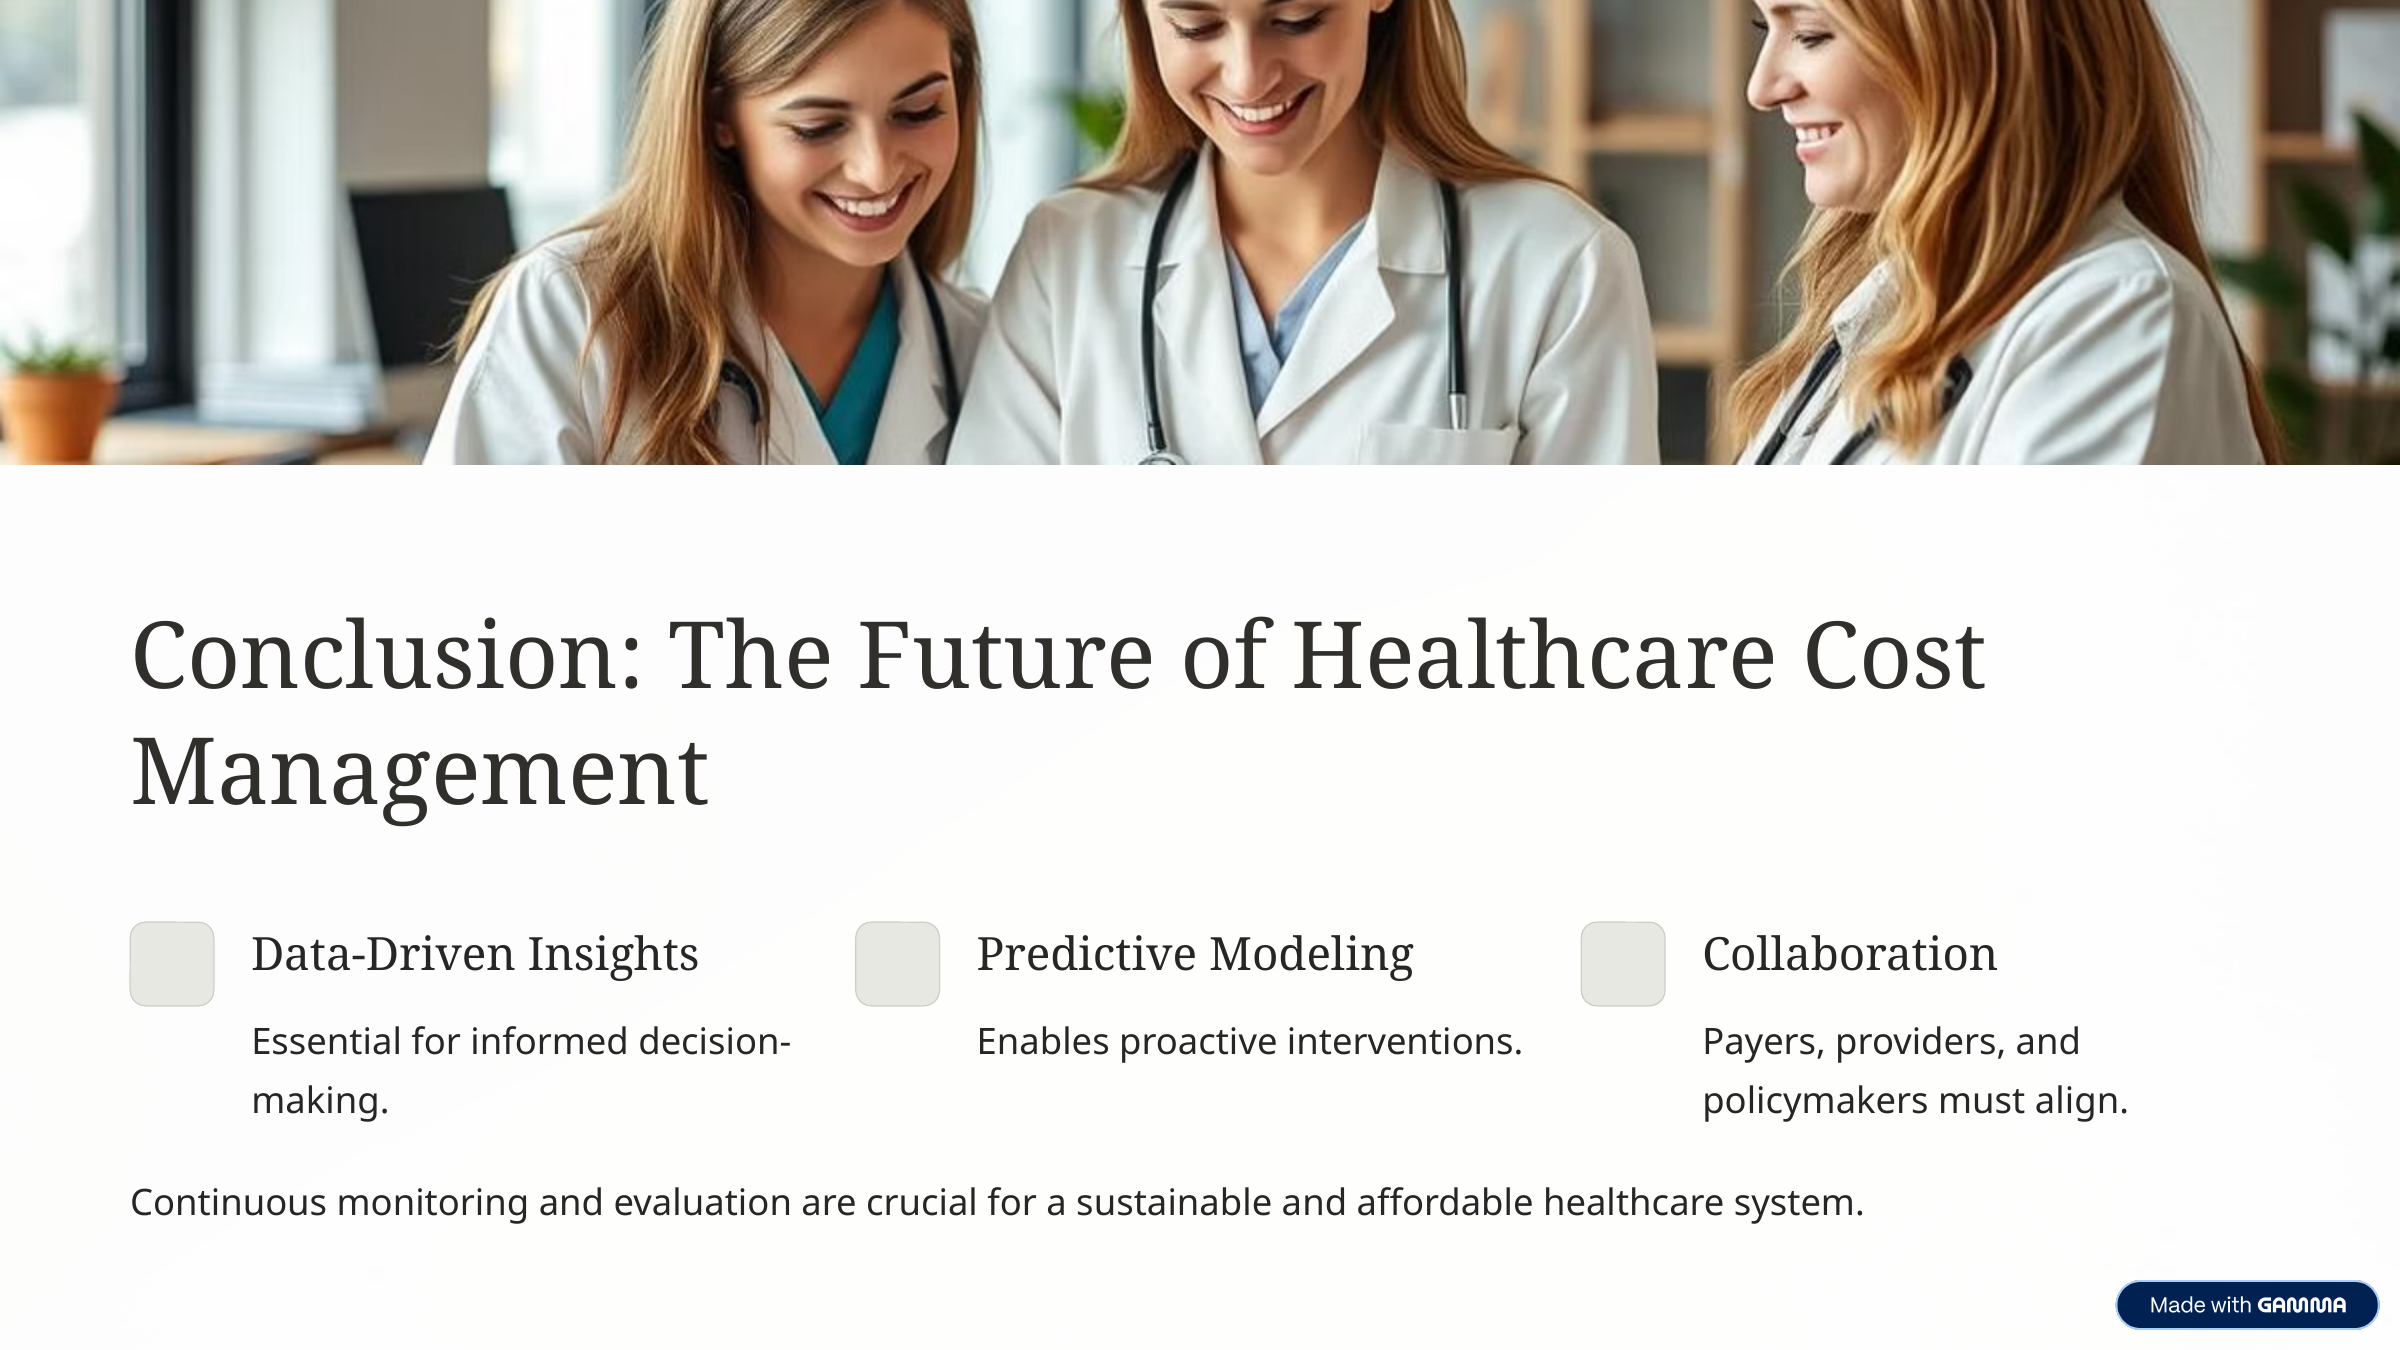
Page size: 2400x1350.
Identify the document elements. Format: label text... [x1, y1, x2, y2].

picture [0, 0, 2400, 466]
text_box Continuous monitoring and evaluation are crucial for a sustainable and affordable healthcare system. [130, 1163, 2270, 1223]
text_box [1581, 922, 1666, 1006]
text_box Enables proactive interventions. [976, 1002, 1545, 1063]
picture [2106, 1271, 2389, 1339]
text_box Payers, providers, and policymakers must align. [1702, 1002, 2270, 1122]
text_box Data-Driven Insights [251, 922, 717, 981]
text_box Collaboration [1702, 922, 2168, 981]
text_box Conclusion: The Future of Healthcare Cost Management [130, 591, 2270, 825]
text_box Essential for informed decision-making. [251, 1002, 819, 1122]
text_box Predictive Modeling [976, 922, 1442, 981]
text_box [855, 922, 940, 1006]
text_box [130, 922, 214, 1006]
